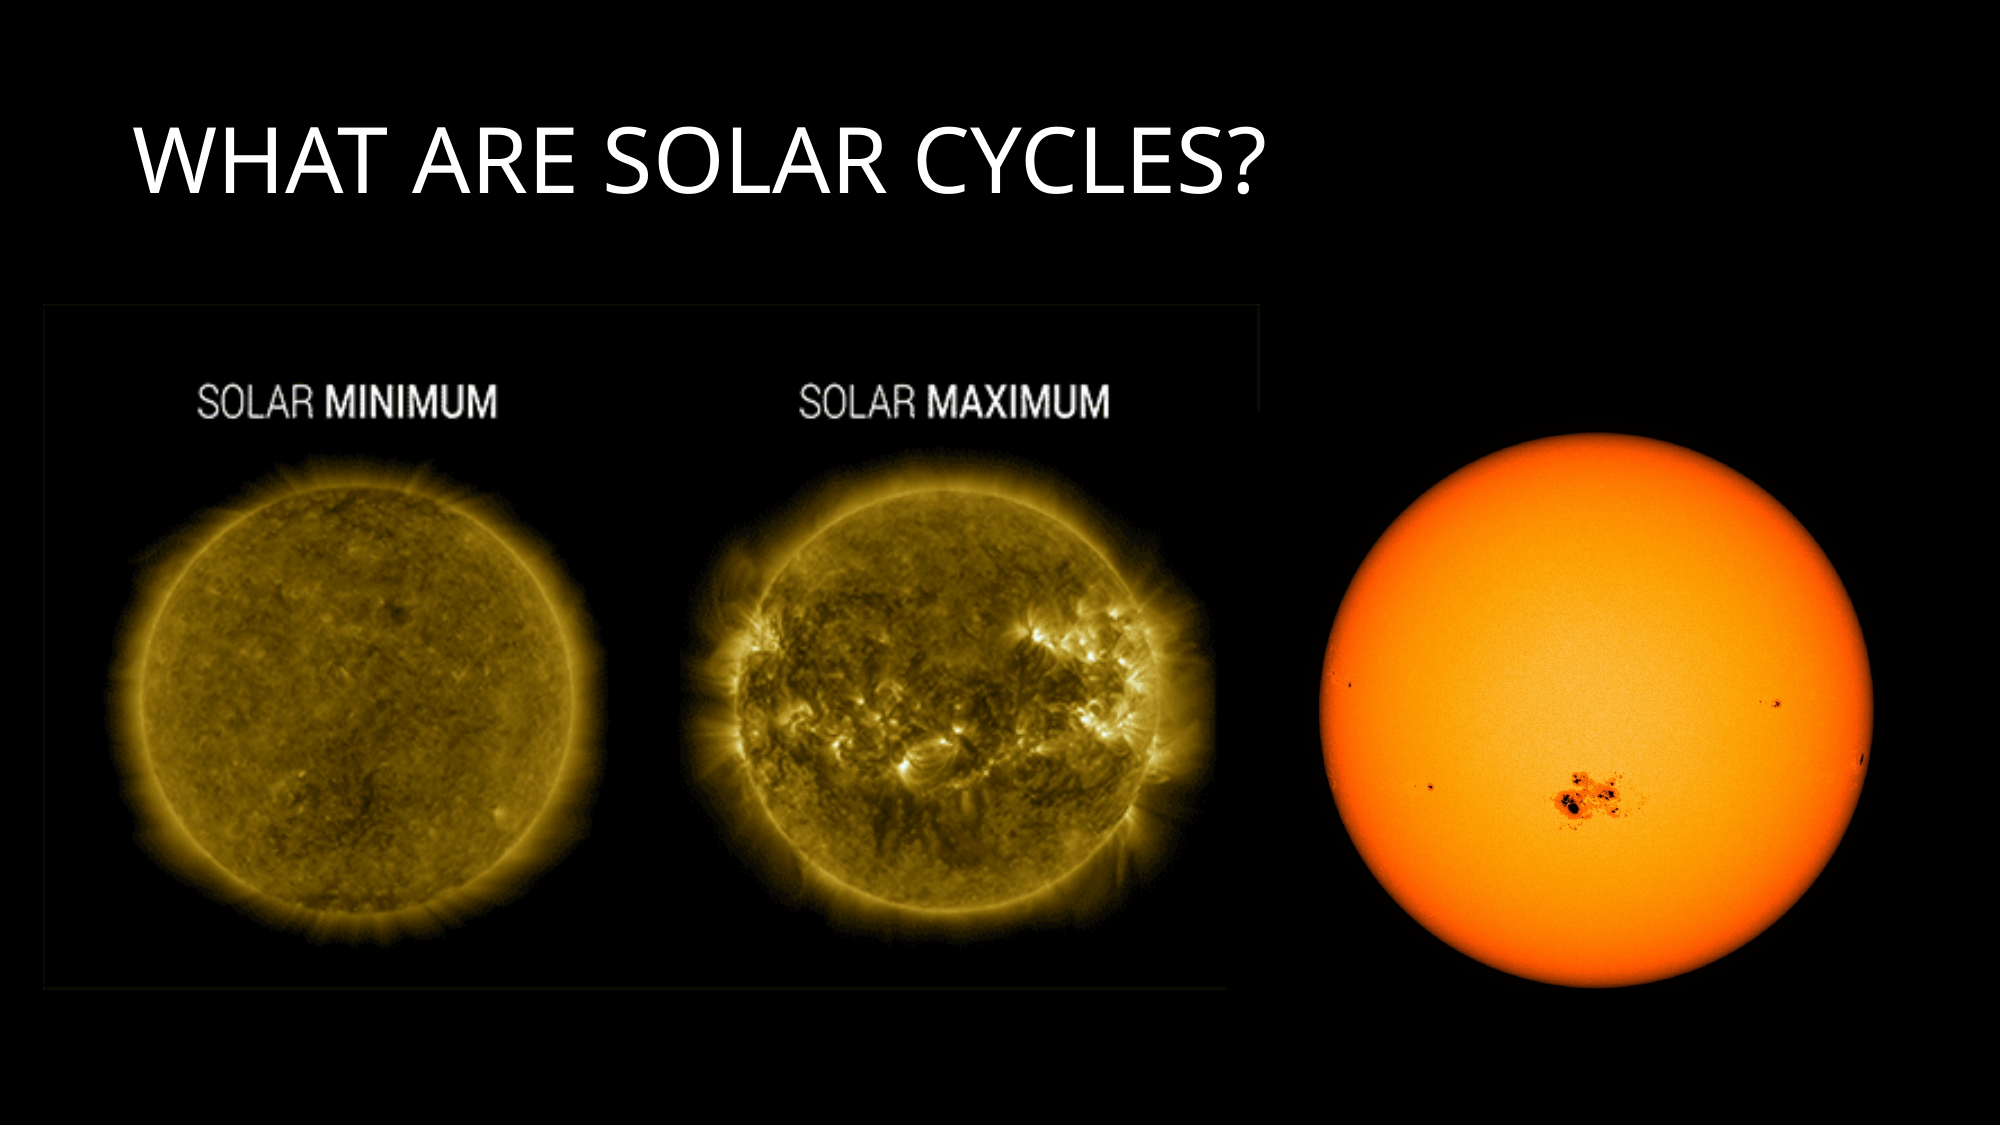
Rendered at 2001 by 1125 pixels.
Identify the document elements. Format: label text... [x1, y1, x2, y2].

title WHAT ARE SOLAR CYCLES? [117, 54, 1843, 273]
picture [43, 304, 1880, 990]
